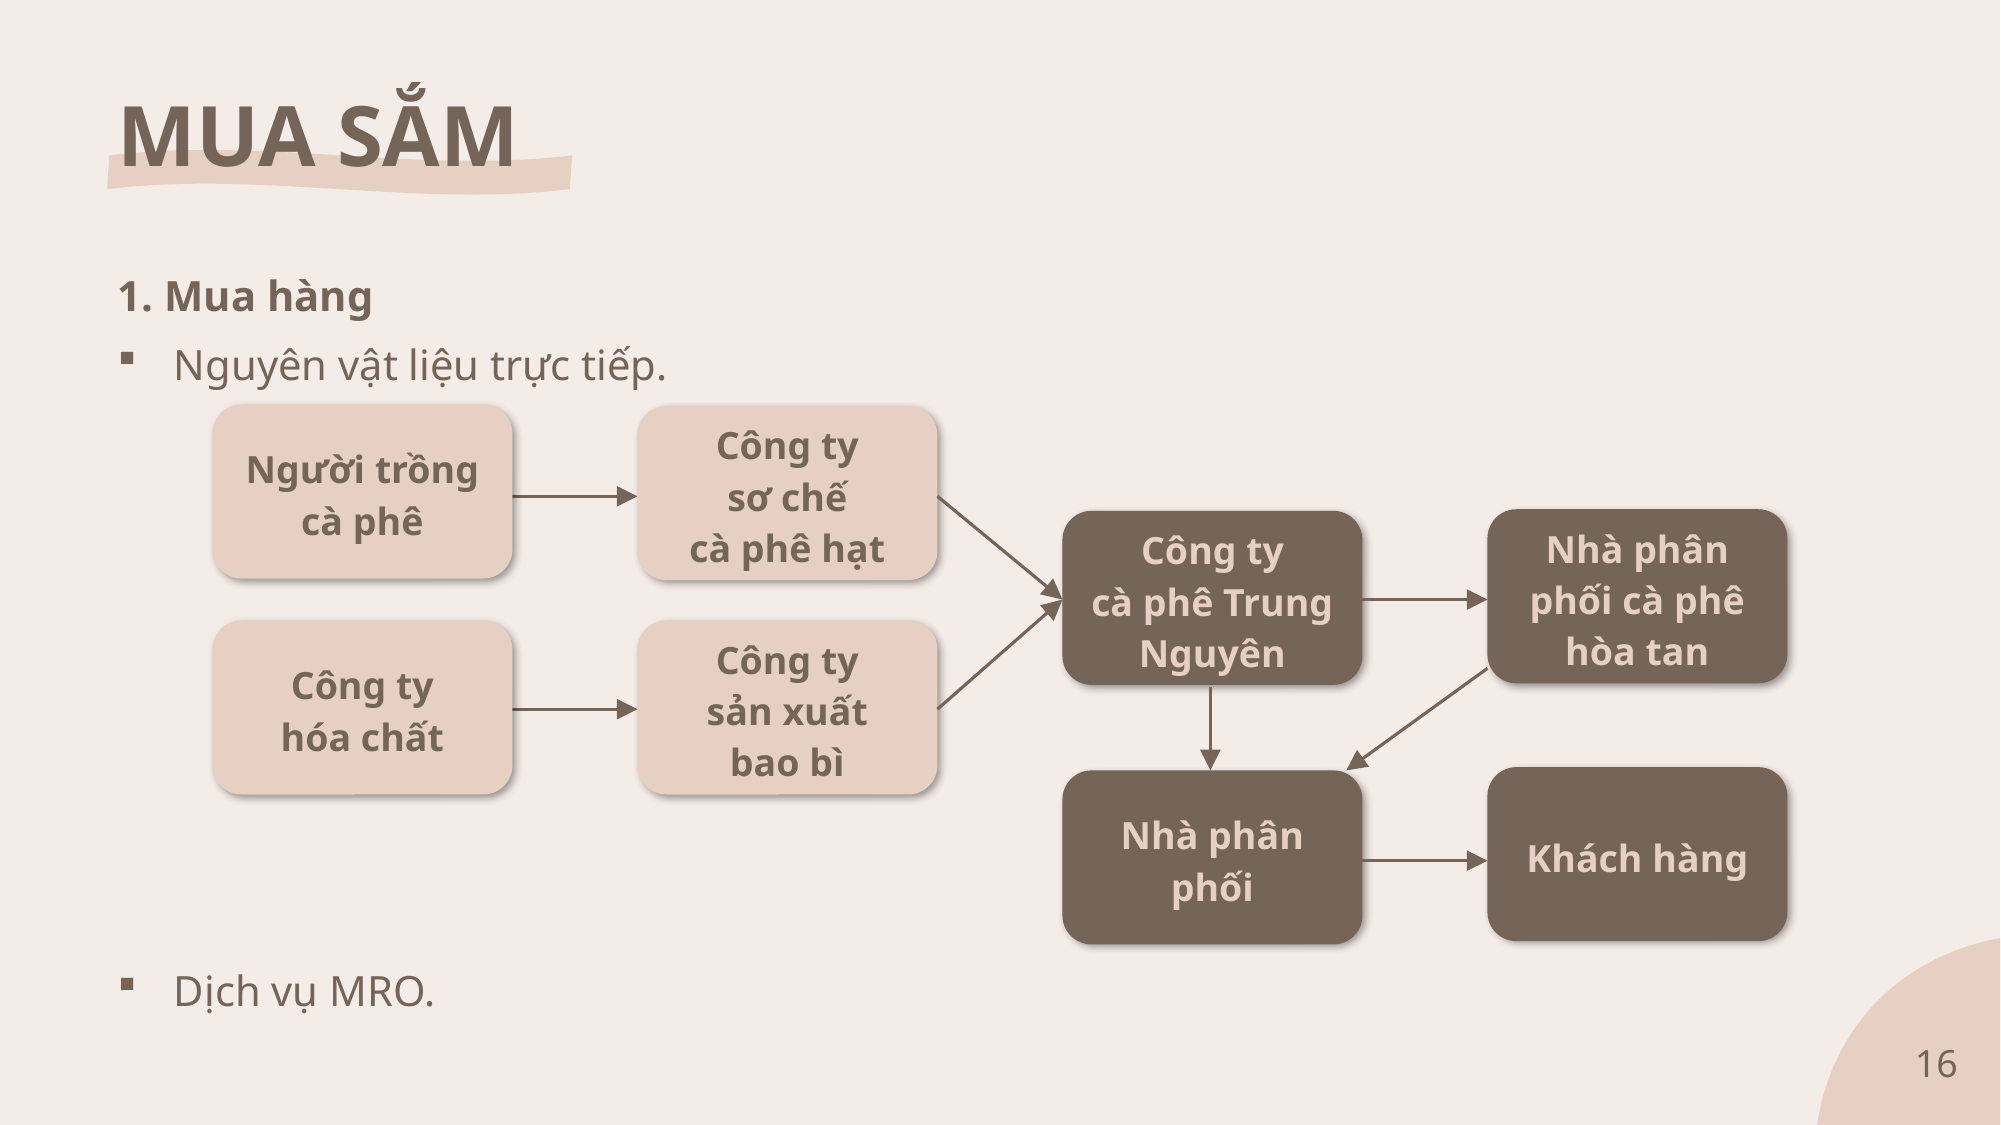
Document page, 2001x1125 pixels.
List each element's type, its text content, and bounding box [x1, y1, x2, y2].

text_box MUA SẮM [102, 87, 1978, 238]
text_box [212, 404, 1788, 945]
text_box 1. Mua hàng Nguyên vật liệu trực tiếp. Dịch vụ MRO. [102, 254, 1828, 1022]
slide_number 16 [1523, 1035, 1974, 1096]
picture [0, 0, 2000, 1125]
